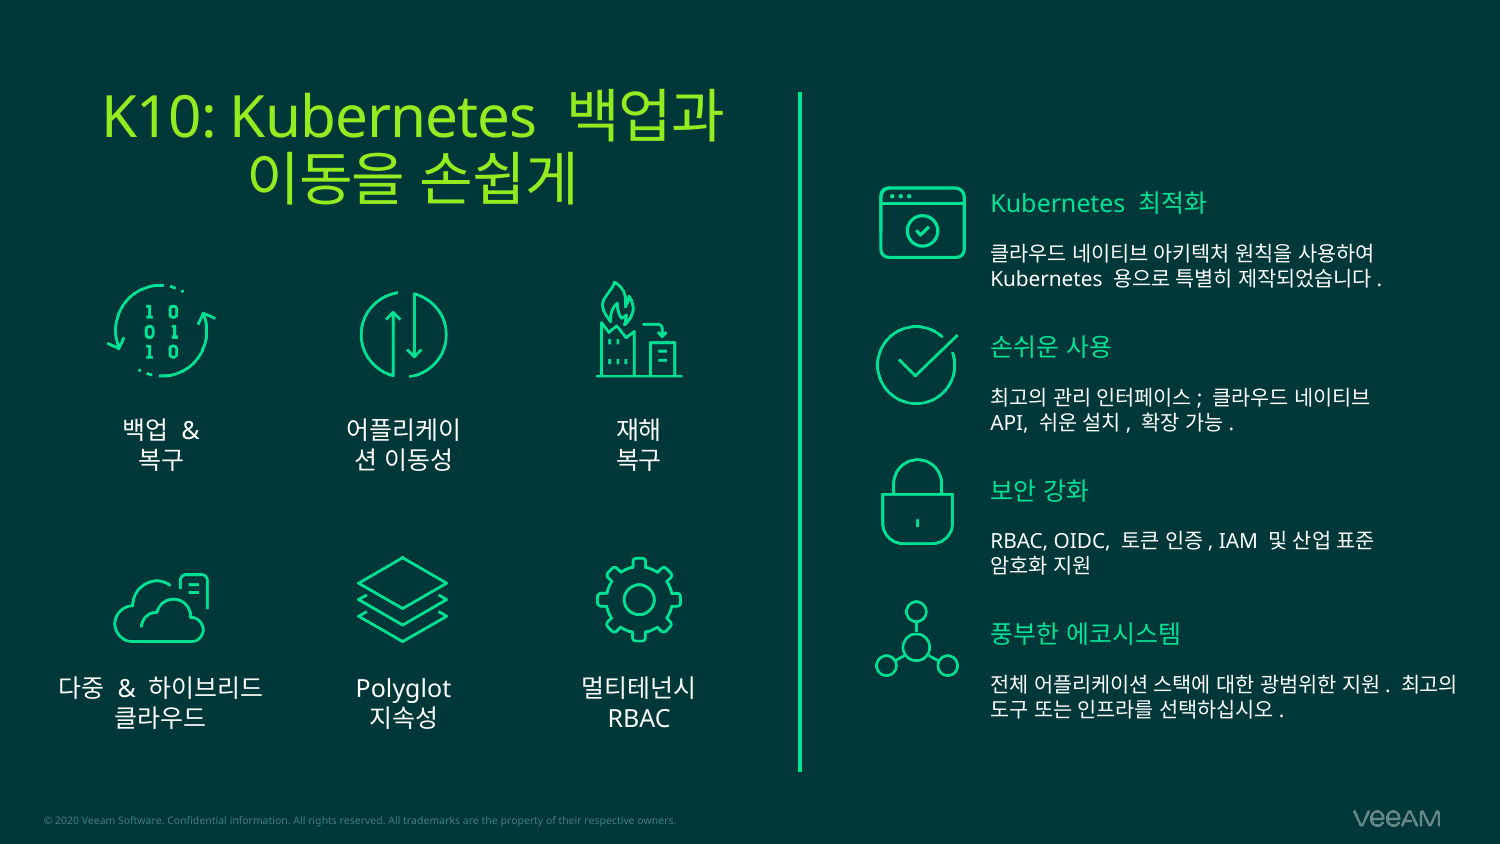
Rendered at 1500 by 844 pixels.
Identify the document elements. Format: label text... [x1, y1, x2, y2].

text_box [879, 186, 965, 258]
text_box 풍부한 에코시스템 [982, 615, 1405, 653]
text_box 전체 어플리케이션 스택에 대한 광범위한 지원. 최고의 도구 또는 인프라를 선택하십시오. [982, 668, 1480, 726]
text_box 최고의 관리 인터페이스; 클라우드 네이티브 API, 쉬운 설치, 확장 가능. [982, 380, 1405, 439]
text_box 클라우드 네이티브 아키텍처 원칙을 사용하여 Kubernetes 용으로 특별히 제작되었습니다. [982, 236, 1405, 295]
text_box 백업 & 복구 [93, 410, 230, 479]
text_box 손쉬운 사용 [982, 327, 1405, 366]
picture [881, 456, 954, 546]
text_box 다중 & 하이브리드 클라우드 [31, 668, 291, 736]
text_box Kubernetes 최적화 [982, 184, 1405, 222]
picture [105, 283, 218, 378]
picture [113, 573, 209, 643]
picture [594, 280, 684, 378]
picture [357, 556, 448, 643]
picture [359, 291, 448, 378]
picture [876, 325, 959, 405]
picture [1353, 810, 1440, 827]
title K10: Kubernetes 백업과 이동을 손쉽게 [83, 83, 742, 237]
text_box Polyglot 지속성 [314, 668, 493, 736]
text_box RBAC, OIDC, 토큰 인증, IAM 및 산업 표준 암호화 지원 [982, 524, 1415, 582]
picture [875, 600, 960, 677]
text_box 재해 복구 [575, 410, 703, 479]
text_box 멀티테넌시 RBAC [536, 668, 742, 736]
text_box 어플리케이션 이동성 [327, 410, 480, 479]
picture [596, 556, 682, 643]
text_box 보안 강화 [982, 471, 1405, 509]
